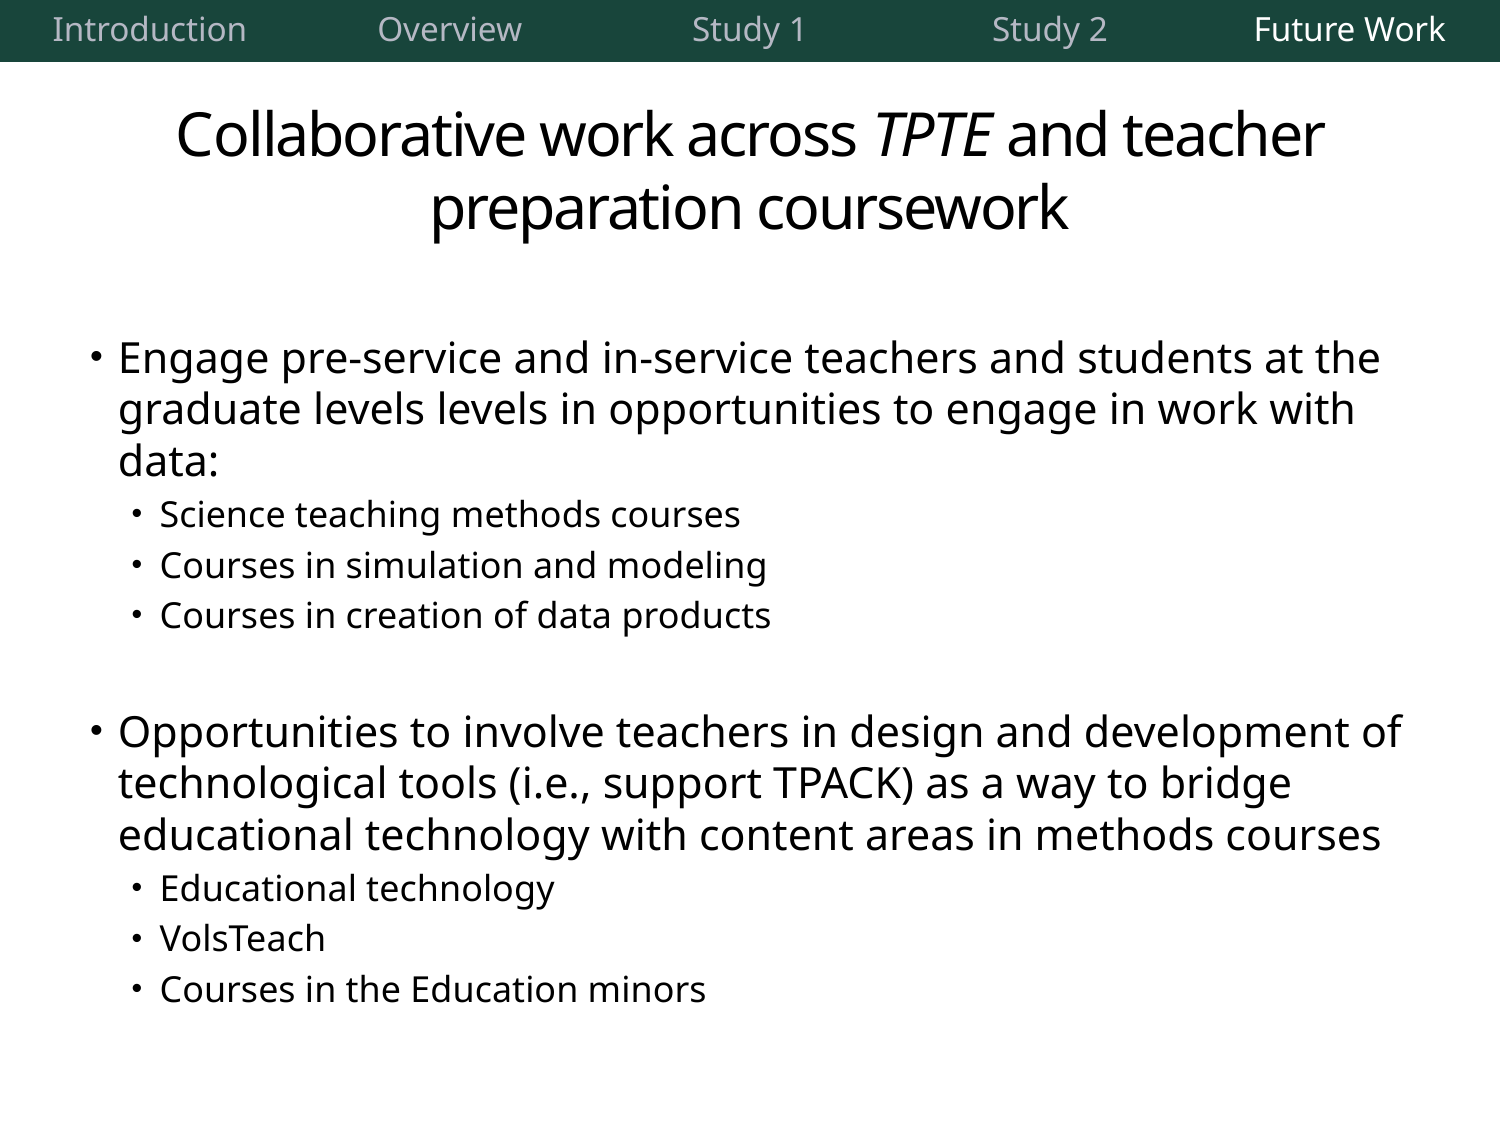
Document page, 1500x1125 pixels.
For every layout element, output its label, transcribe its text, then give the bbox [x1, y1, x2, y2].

table_header Study 1 [600, 0, 900, 62]
table_header Overview [300, 0, 600, 62]
table_header Introduction [0, 0, 300, 62]
title Collaborative work across TPTE and teacher preparation coursework [75, 87, 1425, 250]
list Engage pre-service and in-service teachers and students at the graduate levels levels in opportunities to engage in work with data: Science teaching methods courses Courses in simulation and modeling Courses in creation of data products Opportunities to involve teachers in design and development of technological tools (i.e., support TPACK) as a way to bridge educational technology with content areas in methods courses Educational technology VolsTeach Courses in the Education minors [75, 262, 1425, 1063]
table_header Future Work [1200, 0, 1500, 62]
table_header Study 2 [900, 0, 1200, 62]
